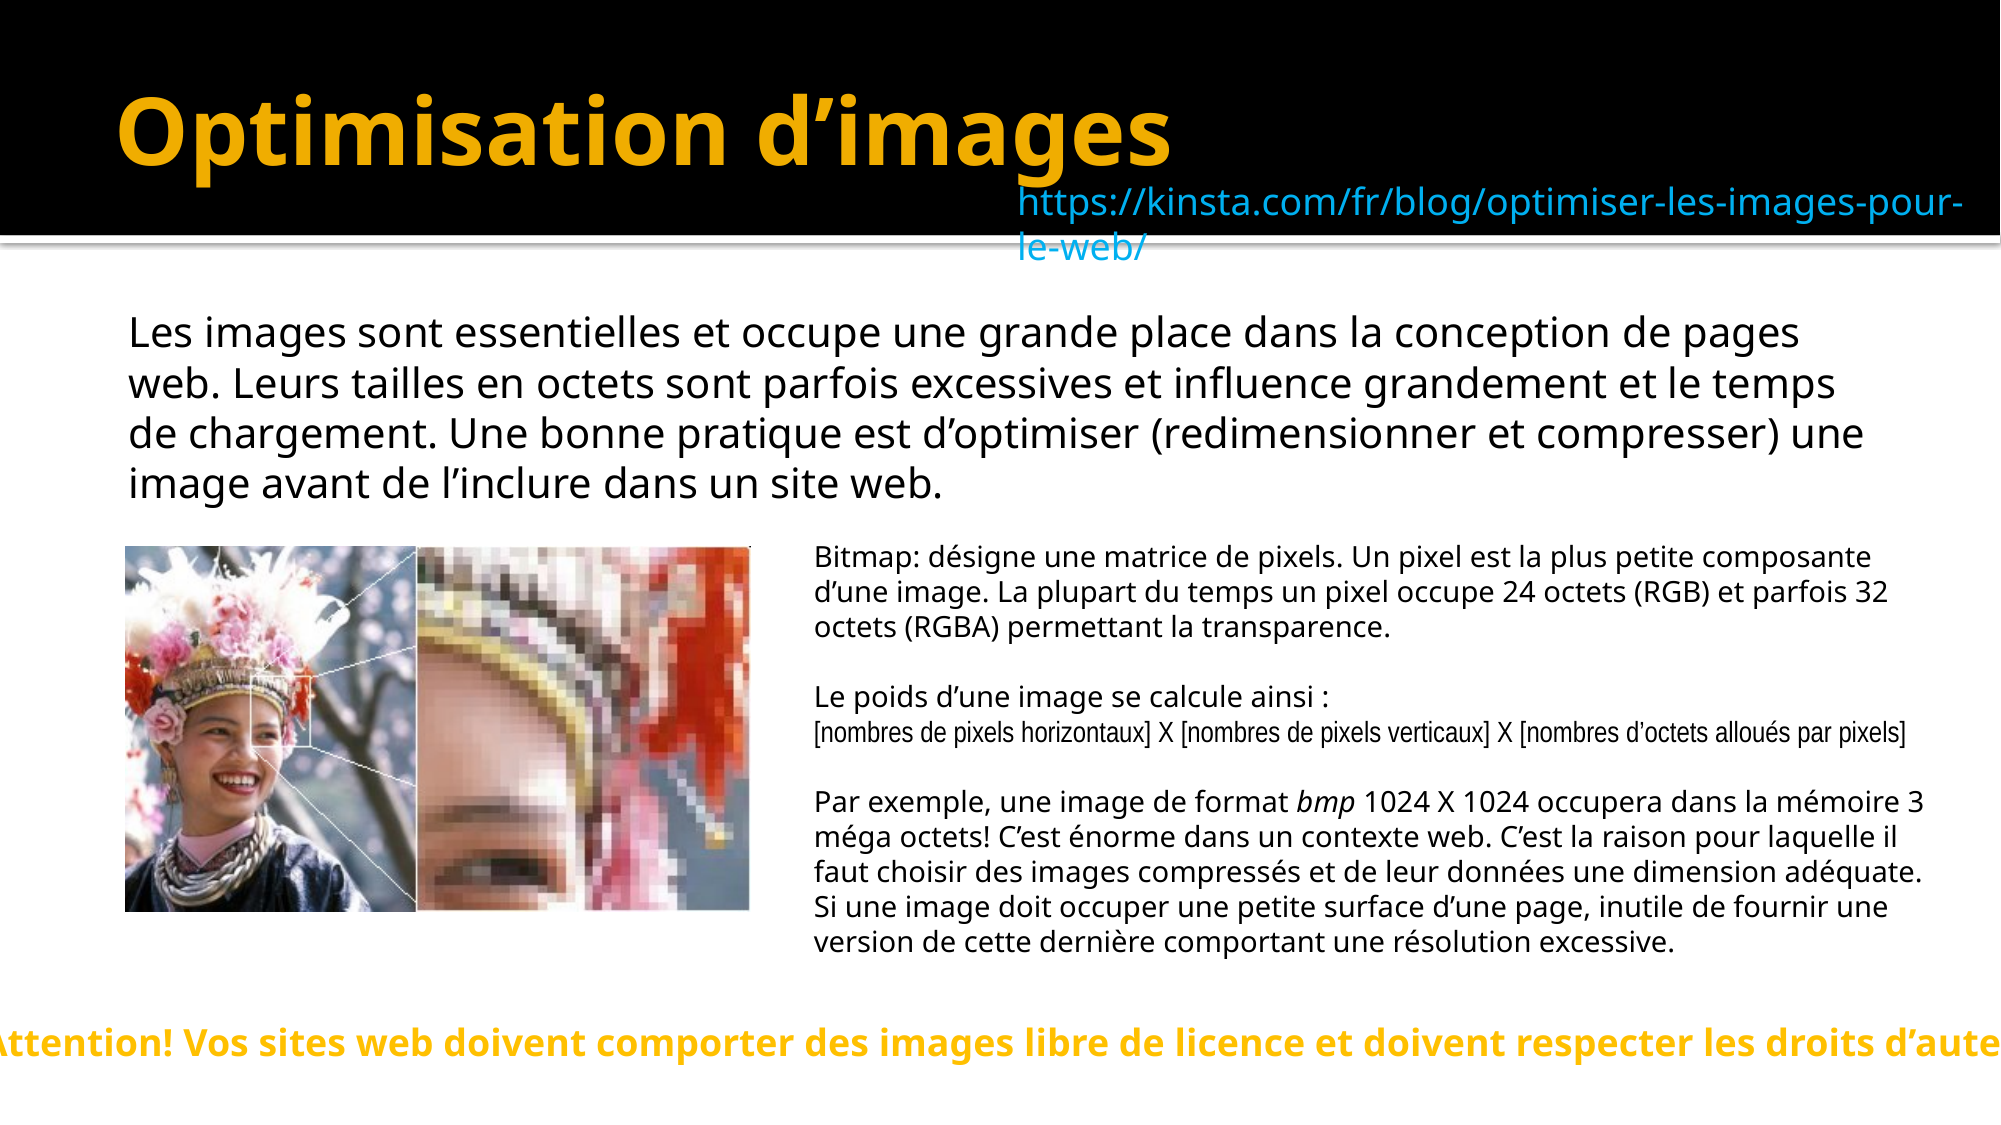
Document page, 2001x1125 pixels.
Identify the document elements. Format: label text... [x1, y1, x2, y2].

list Les images sont essentielles et occupe une grande place dans la conception de pages web. Leurs tailles en octets sont parfois excessives et influence grandement et le temps de chargement. Une bonne pratique est d’optimiser (redimensionner et compresser) une image avant de l’inclure dans un site web. [99, 291, 1900, 1011]
picture [125, 546, 751, 912]
text_box https://kinsta.com/fr/blog/optimiser-les-images-pour-le-web/ [1002, 170, 1983, 275]
text_box Bitmap: désigne une matrice de pixels. Un pixel est la plus petite composante d’une image. La plupart du temps un pixel occupe 24 octets (RGB) et parfois 32 octets (RGBA) permettant la transparence. Le poids d’une image se calcule ainsi : [nombres de pixels horizontaux] X [nombres de pixels verticaux] X [nombres d’octets alloués par pixels] Par exemple, une image de format bmp 1024 X 1024 occupera dans la mémoire 3 méga octets! C’est énorme dans un contexte web. C’est la raison pour laquelle il faut choisir des images compressés et de leur données une dimension adéquate. Si une image doit occuper une petite surface d’une page, inutile de fournir une version de cette dernière comportant une résolution excessive. [799, 531, 1957, 1001]
text_box Attention! Vos sites web doivent comporter des images libre de licence et doivent respecter les droits d’auteur. [0, 1011, 2000, 1072]
title Optimisation d’images [99, 25, 1900, 231]
